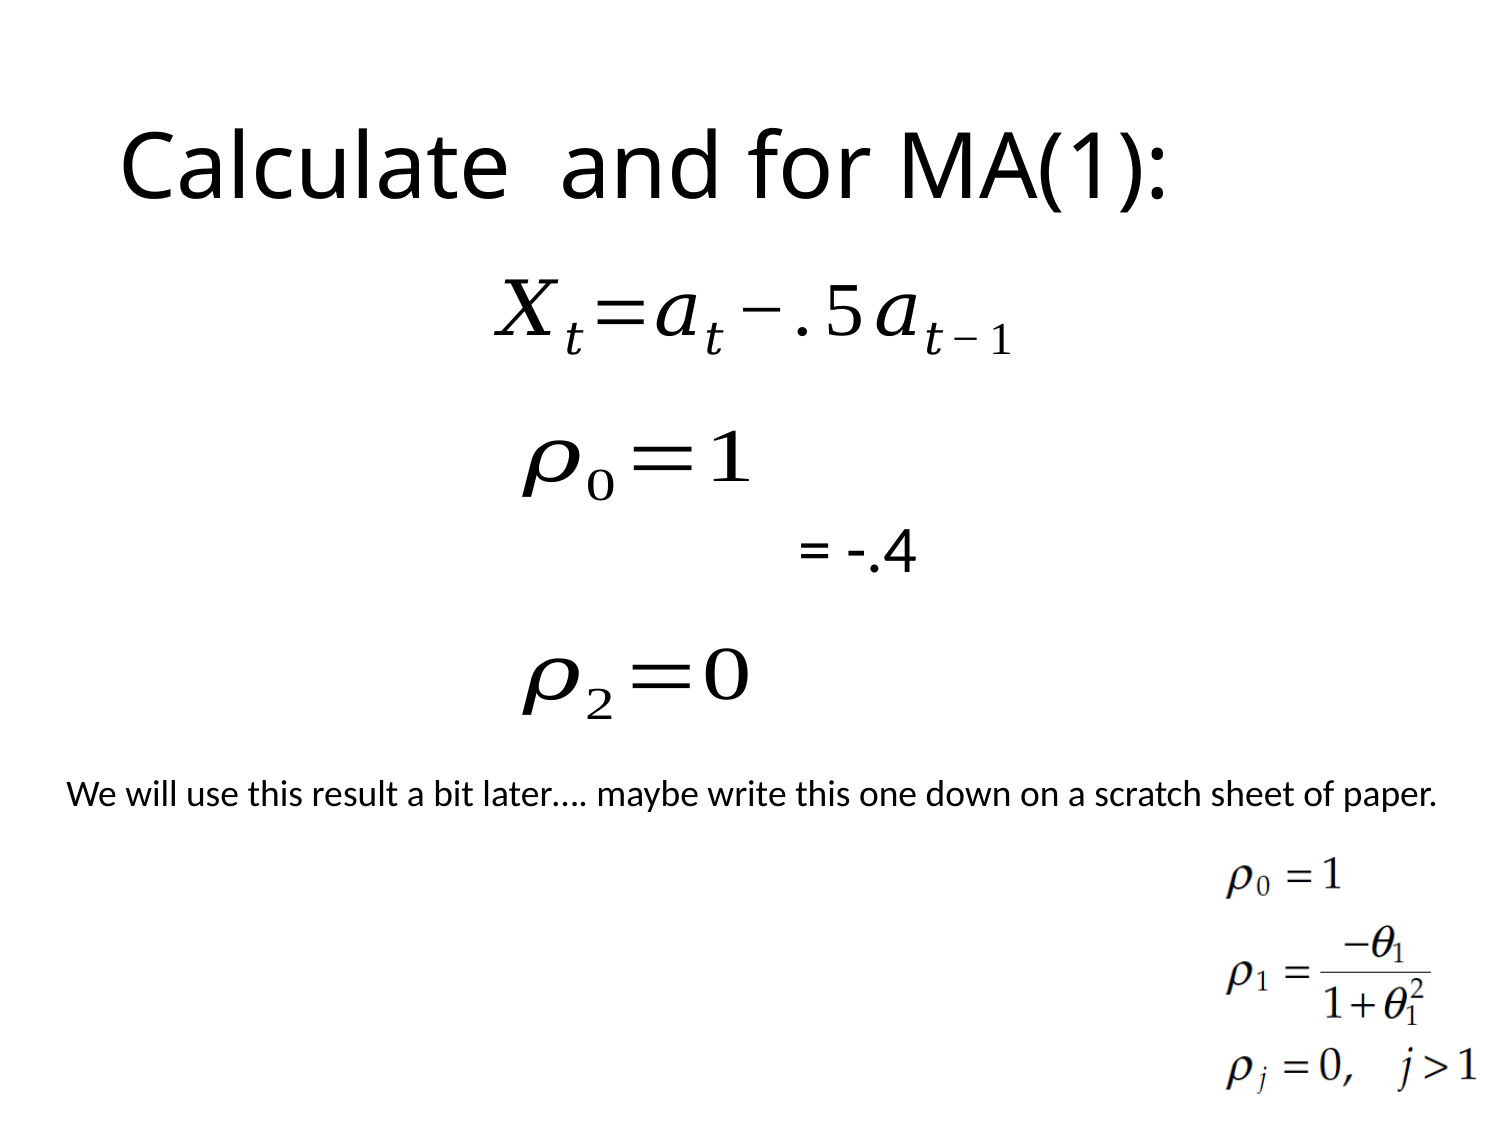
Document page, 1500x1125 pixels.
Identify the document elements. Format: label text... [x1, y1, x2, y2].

picture [1192, 832, 1480, 1099]
text_box We will use this result a bit later…. maybe write this one down on a scratch sheet of paper. [51, 761, 1500, 822]
